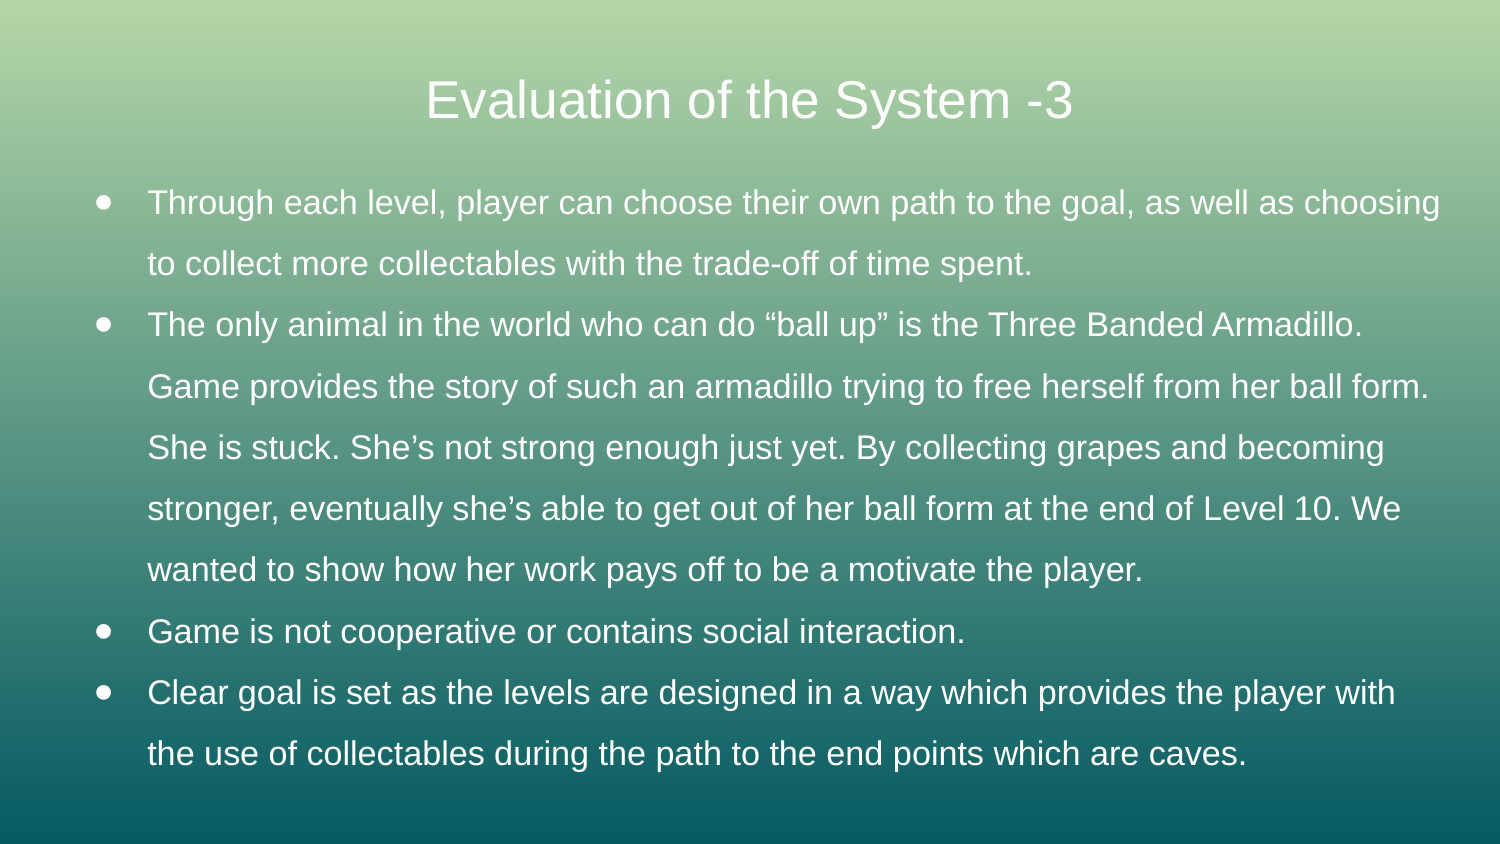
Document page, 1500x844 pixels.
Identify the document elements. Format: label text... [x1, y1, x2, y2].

title Evaluation of the System -3 [51, 50, 1449, 145]
list Through each level, player can choose their own path to the goal, as well as choosing to collect more collectables with the trade-off of time spent. The only animal in the world who can do “ball up” is the Three Banded Armadillo. Game provides the story of such an armadillo trying to free herself from her ball form. She is stuck. She’s not strong enough just yet. By collecting grapes and becoming stronger, eventually she’s able to get out of her ball form at the end of Level 10. We wanted to show how her work pays off to be a motivate the player. Game is not cooperative or contains social interaction. Clear goal is set as the levels are designed in a way which provides the player with the use of collectables during the path to the end points which are caves. [58, 144, 1457, 800]
